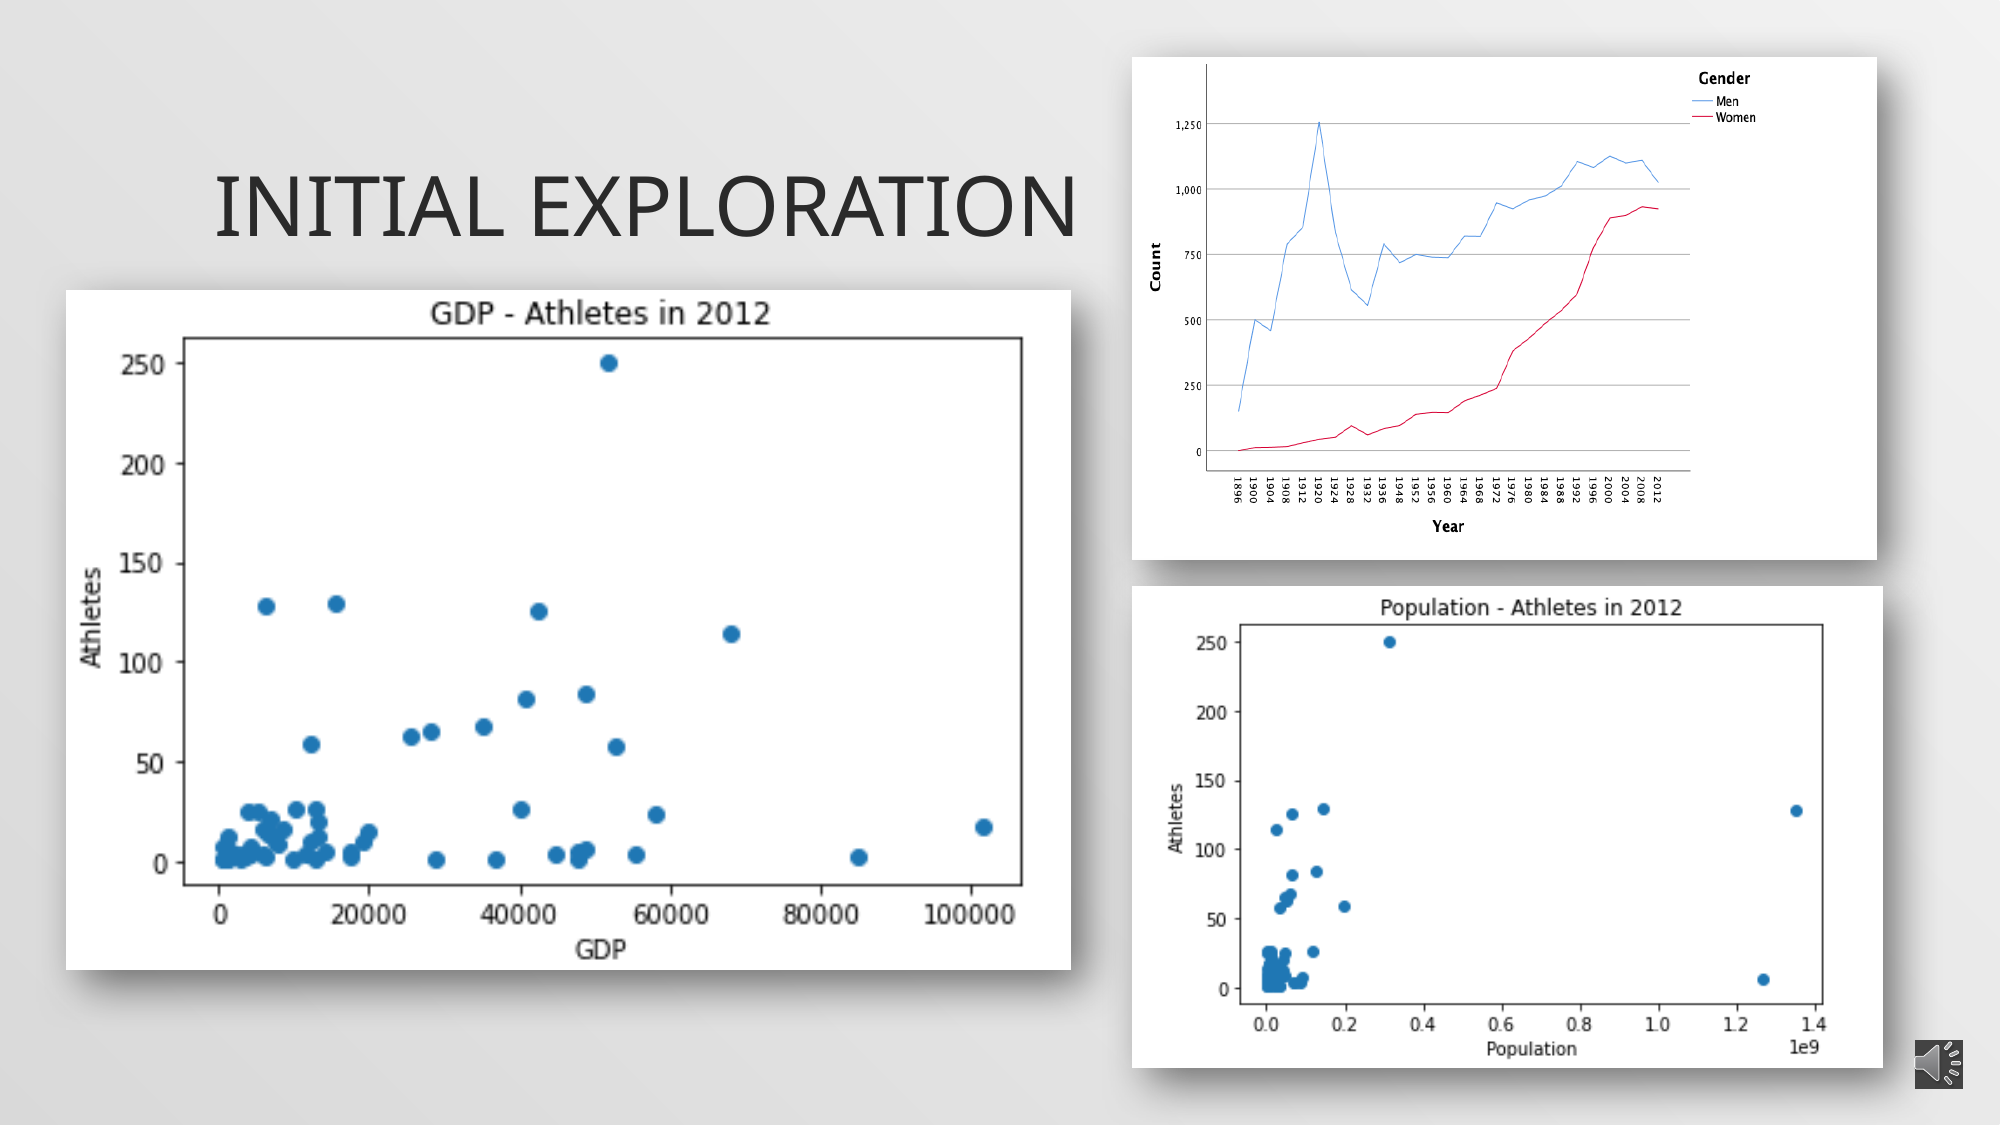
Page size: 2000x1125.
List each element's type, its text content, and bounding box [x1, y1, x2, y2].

picture [1914, 1039, 1965, 1090]
picture [66, 290, 1071, 970]
title Initial Exploration [199, 45, 1149, 263]
picture [1132, 586, 1883, 1068]
picture [1132, 57, 1877, 560]
